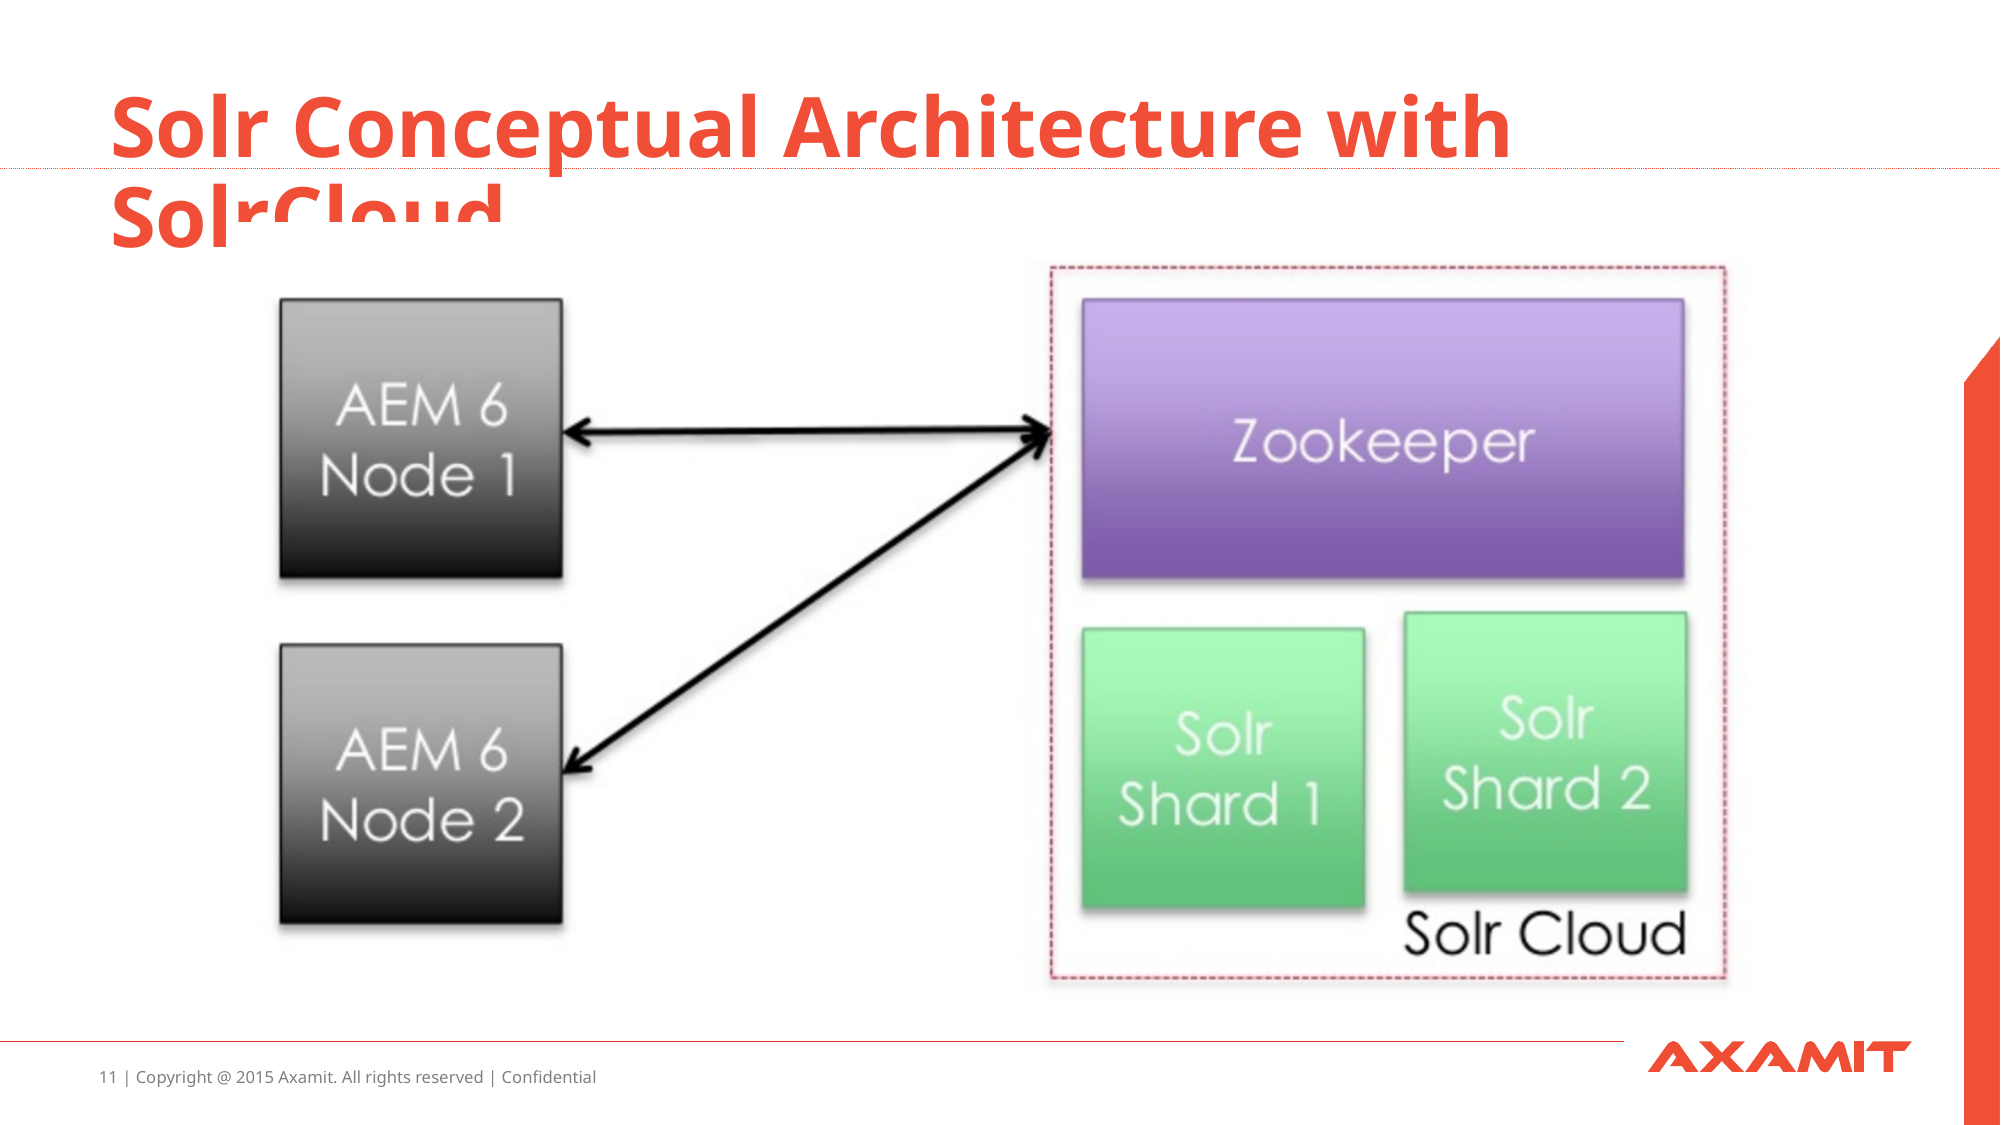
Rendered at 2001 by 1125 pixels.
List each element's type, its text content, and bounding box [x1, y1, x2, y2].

title Solr Conceptual Architecture with SolrCloud [95, 78, 1945, 164]
picture [1964, 336, 2000, 1125]
picture [235, 222, 1764, 1021]
